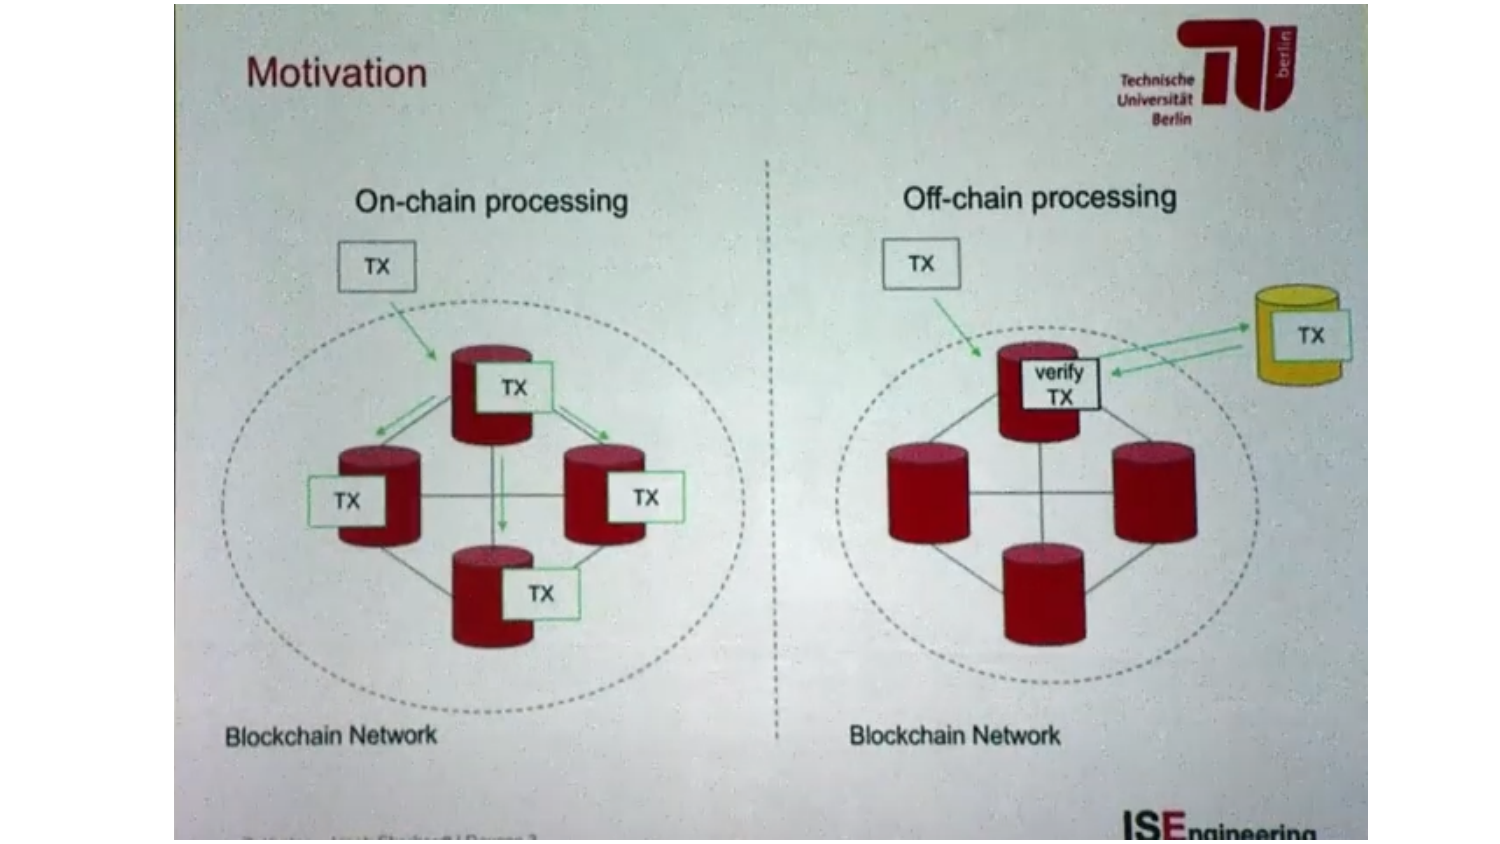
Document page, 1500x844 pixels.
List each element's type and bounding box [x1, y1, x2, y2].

picture [174, 3, 1368, 840]
